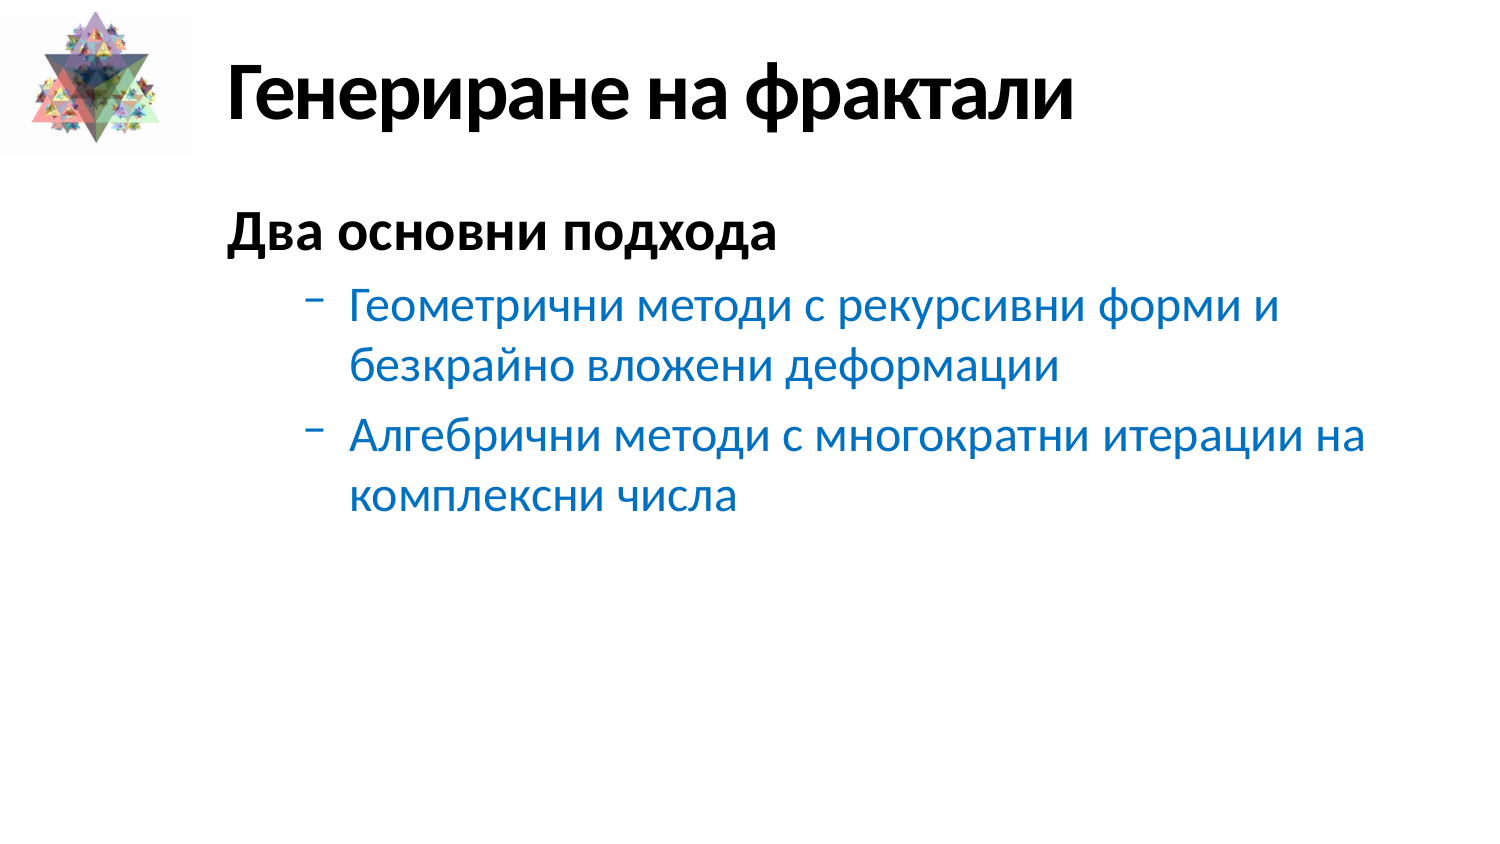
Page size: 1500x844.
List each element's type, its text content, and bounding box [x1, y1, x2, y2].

picture [0, 12, 193, 156]
list Два основни подхода Геометрични методи с рекурсивни форми и безкрайно вложени деформации Алгебрични методи с многократни итерации на комплексни числа [212, 184, 1500, 797]
title Генериране на фрактали [212, 21, 1500, 150]
